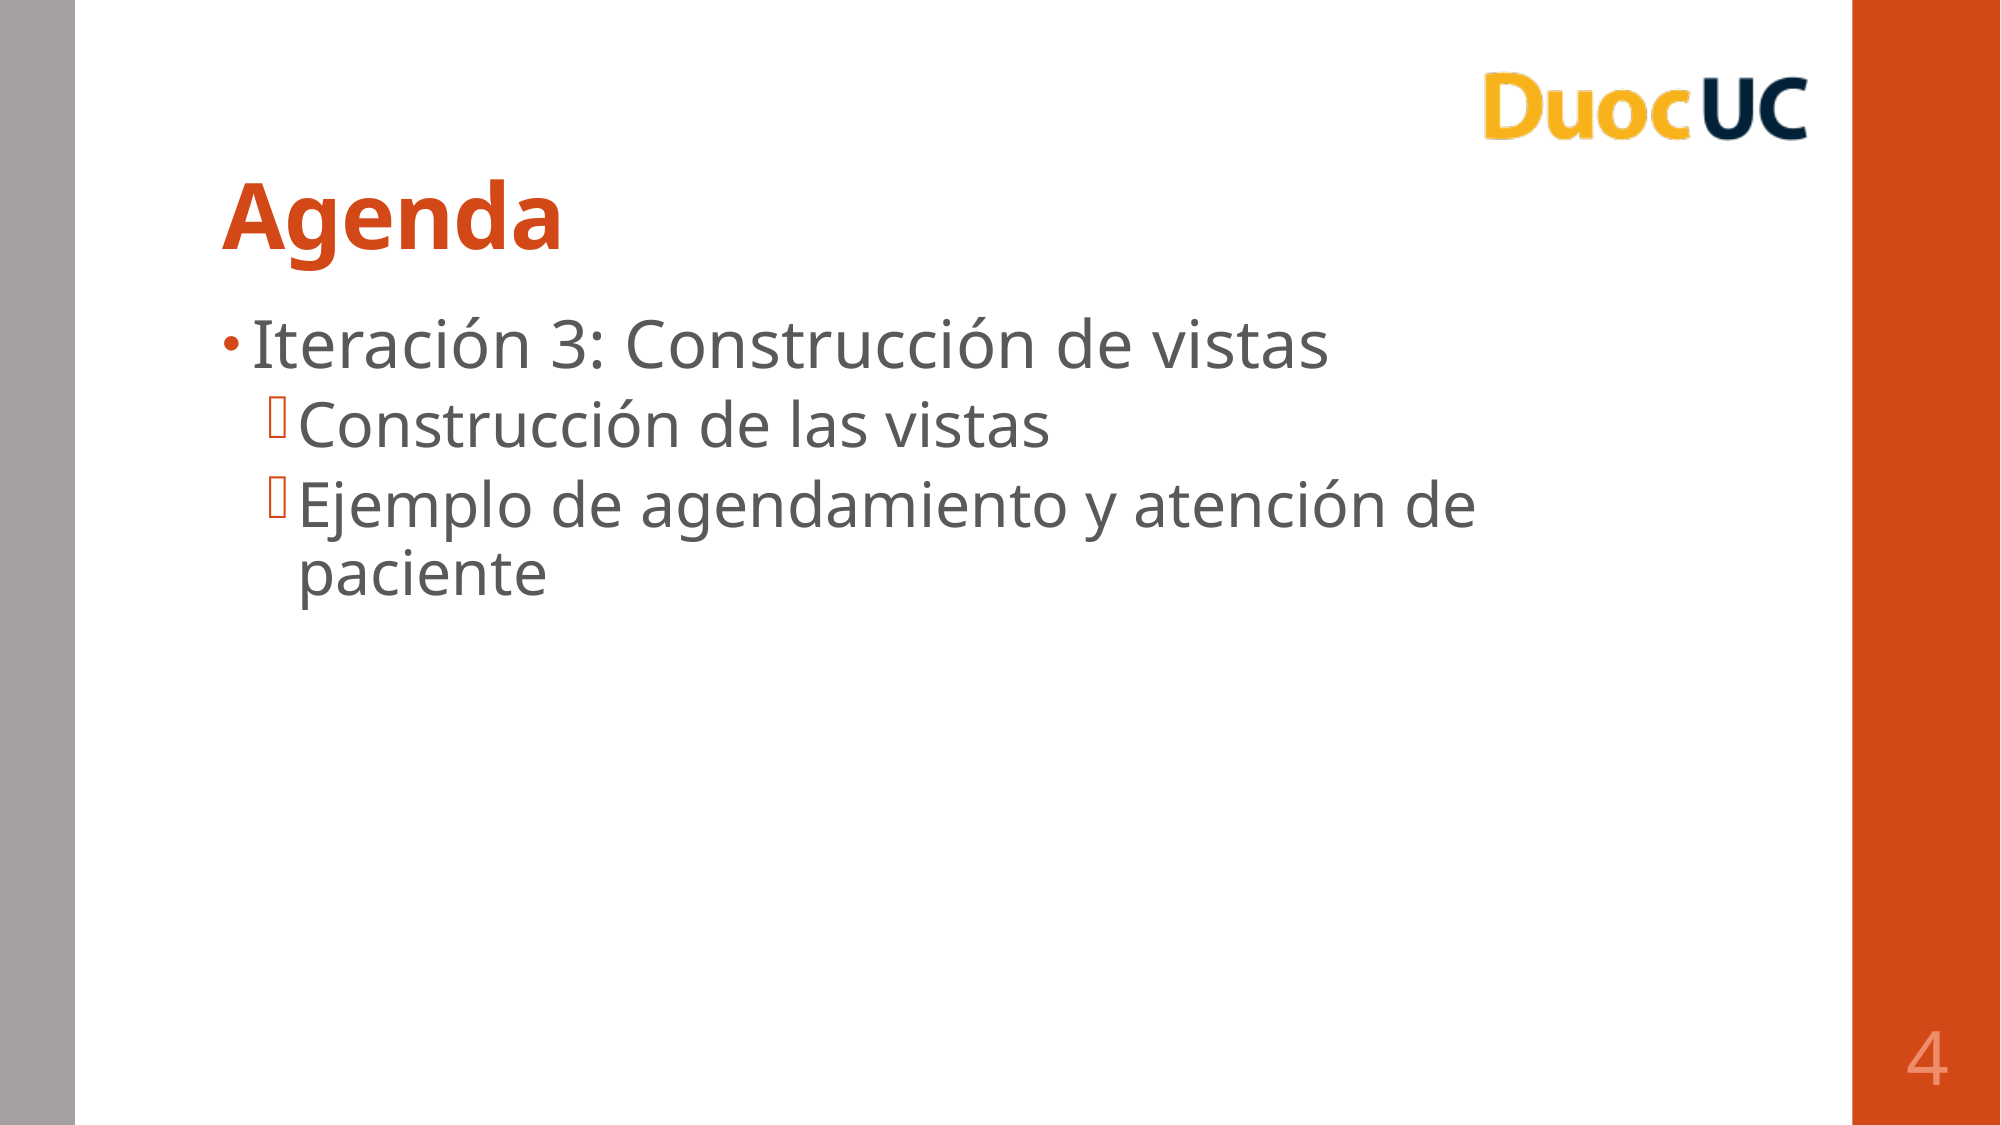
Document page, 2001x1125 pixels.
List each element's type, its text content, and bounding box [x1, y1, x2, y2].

title Agenda [206, 48, 1797, 278]
list Iteración 3: Construcción de vistas Construcción de las vistas Ejemplo de agendamiento y atención de paciente [206, 299, 1617, 1014]
picture [1479, 61, 1809, 149]
slide_number 3 [1852, 1012, 2000, 1110]
